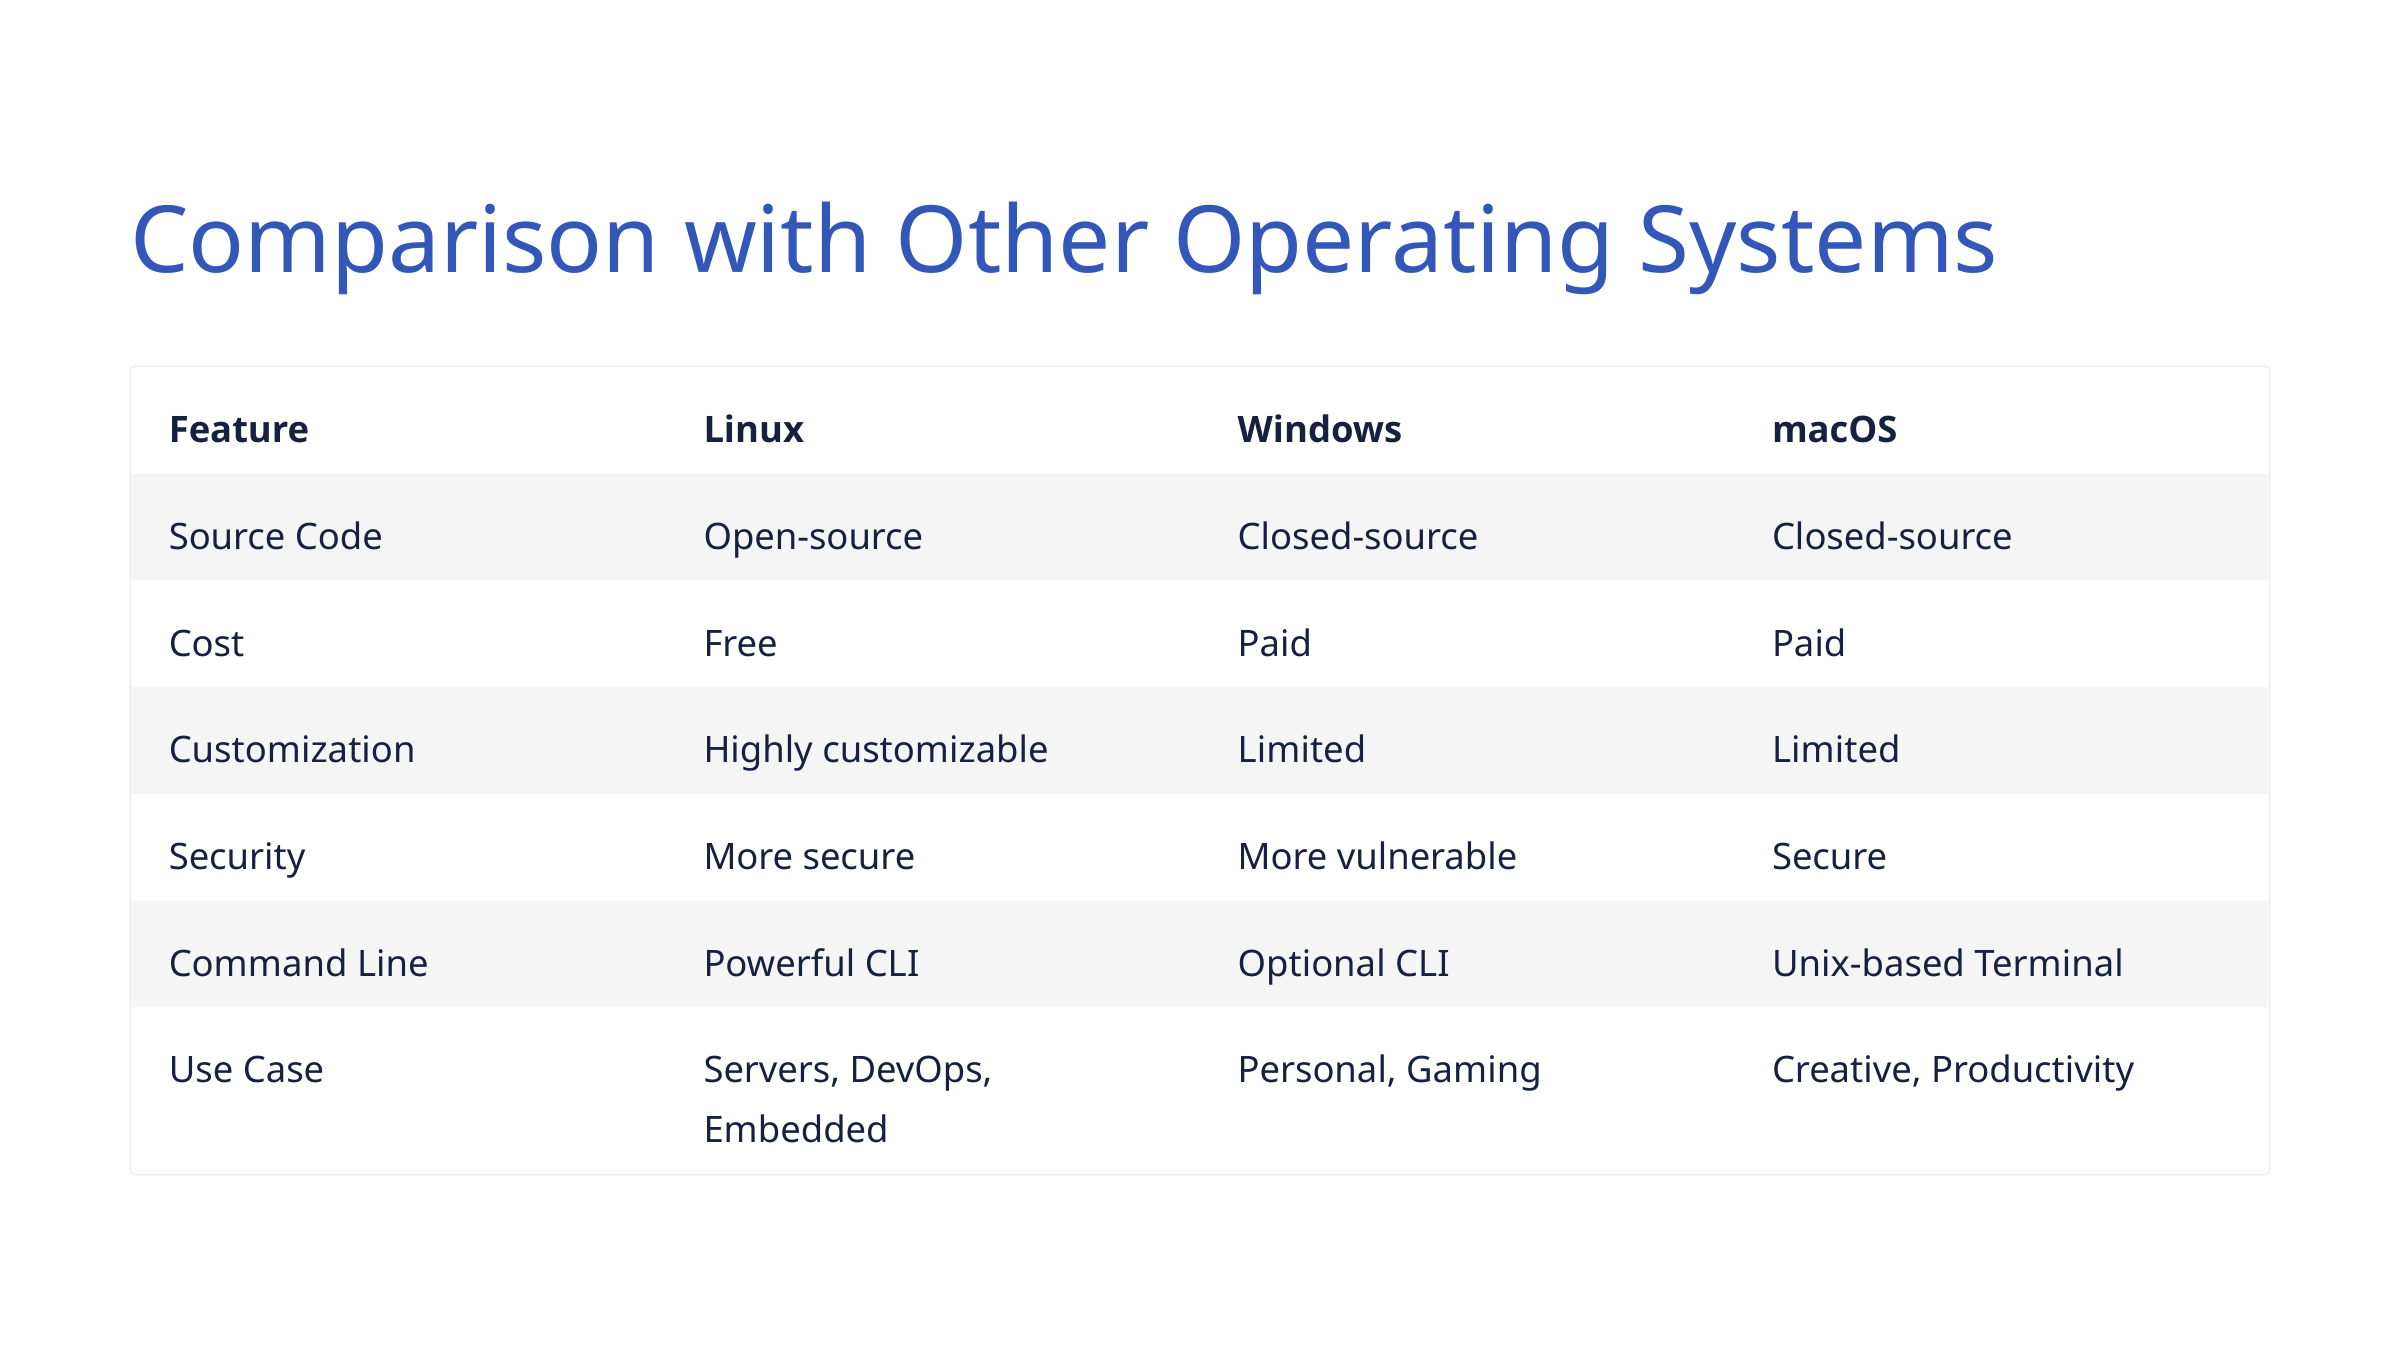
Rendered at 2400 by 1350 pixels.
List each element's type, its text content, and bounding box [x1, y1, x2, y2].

text_box Free [703, 604, 1163, 664]
text_box Feature [168, 390, 628, 451]
text_box [131, 900, 2269, 1007]
text_box Optional CLI [1237, 924, 1697, 984]
text_box Source Code [168, 497, 628, 557]
text_box macOS [1772, 390, 2232, 451]
text_box [131, 1007, 2269, 1174]
text_box [131, 793, 2269, 900]
text_box Highly customizable [703, 710, 1163, 771]
text_box Windows [1237, 390, 1697, 451]
text_box Paid [1237, 604, 1697, 664]
text_box Open-source [703, 497, 1163, 557]
text_box Closed-source [1237, 497, 1697, 557]
text_box Powerful CLI [703, 924, 1163, 984]
text_box Creative, Productivity [1772, 1030, 2232, 1091]
text_box [131, 367, 2269, 473]
text_box Command Line [168, 924, 628, 984]
text_box Servers, DevOps, Embedded [703, 1030, 1163, 1150]
text_box Comparison with Other Operating Systems [130, 175, 2003, 292]
text_box Unix-based Terminal [1772, 924, 2232, 984]
text_box Linux [703, 390, 1163, 451]
text_box Secure [1772, 817, 2232, 877]
text_box Limited [1772, 710, 2232, 771]
text_box [131, 473, 2269, 580]
text_box More secure [703, 817, 1163, 877]
text_box Cost [168, 604, 628, 664]
text_box Paid [1772, 604, 2232, 664]
text_box Customization [168, 710, 628, 771]
text_box Personal, Gaming [1237, 1030, 1697, 1091]
text_box Closed-source [1772, 497, 2232, 557]
text_box Limited [1237, 710, 1697, 771]
text_box Security [168, 817, 628, 877]
text_box More vulnerable [1237, 817, 1697, 877]
text_box [131, 687, 2269, 793]
text_box [131, 580, 2269, 687]
text_box Use Case [168, 1030, 628, 1091]
